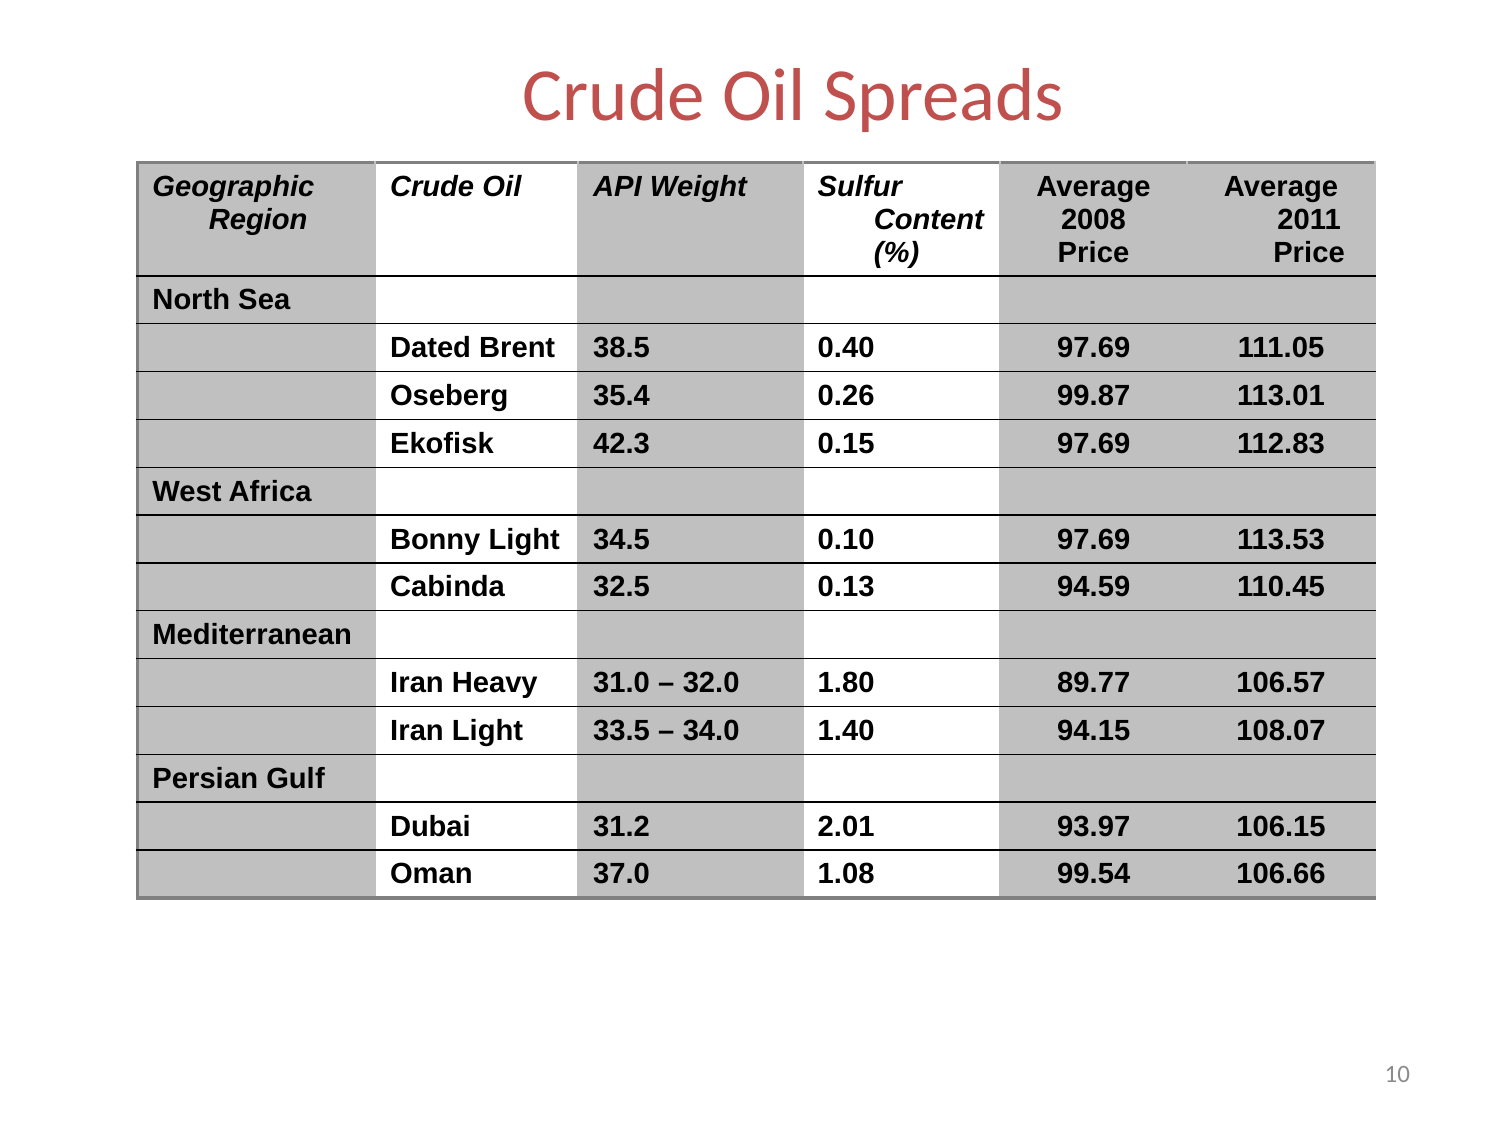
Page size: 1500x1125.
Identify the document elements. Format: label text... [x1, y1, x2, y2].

table_cell [1188, 755, 1374, 801]
table_cell [376, 611, 577, 658]
table_cell [139, 659, 374, 706]
table_cell Bonny Light [376, 516, 577, 562]
table_cell 1.40 [804, 707, 999, 754]
table_cell [579, 611, 802, 658]
table_cell North Sea [139, 277, 374, 323]
table_header Average 2011 Price [1188, 164, 1374, 275]
table_cell 99.54 [1001, 851, 1186, 896]
table_cell 108.07 [1188, 707, 1374, 754]
table_cell Dated Brent [376, 324, 577, 371]
table_cell 94.15 [1001, 707, 1186, 754]
table_cell 42.3 [579, 420, 802, 467]
table_cell 0.15 [804, 420, 999, 467]
table_cell 113.53 [1188, 516, 1374, 562]
table_cell 0.10 [804, 516, 999, 562]
table_cell [1001, 755, 1186, 801]
table_cell [376, 755, 577, 801]
title Crude Oil Spreads [237, 37, 1350, 143]
table_cell 89.77 [1001, 659, 1186, 706]
table_cell 0.13 [804, 564, 999, 610]
table_cell 99.87 [1001, 372, 1186, 419]
table_cell 32.5 [579, 564, 802, 610]
slide_number 10 [1074, 1042, 1425, 1103]
table_cell [139, 803, 374, 849]
table_cell 0.26 [804, 372, 999, 419]
table_header Crude Oil [376, 164, 577, 275]
table_cell West Africa [139, 468, 374, 514]
table_cell Oman [376, 851, 577, 896]
table_cell Mediterranean [139, 611, 374, 658]
table_cell Ekofisk [376, 420, 577, 467]
table_cell [579, 755, 802, 801]
table_cell 93.97 [1001, 803, 1186, 849]
table_cell 97.69 [1001, 420, 1186, 467]
table_cell 31.2 [579, 803, 802, 849]
table_cell 97.69 [1001, 324, 1186, 371]
table_cell 0.40 [804, 324, 999, 371]
table_cell [139, 851, 374, 896]
table_cell [1188, 468, 1374, 514]
table_cell Persian Gulf [139, 755, 374, 801]
table_cell [804, 277, 999, 323]
table_cell [139, 564, 374, 610]
table_cell 1.80 [804, 659, 999, 706]
table_cell [376, 468, 577, 514]
table_cell [139, 420, 374, 467]
table_cell 111.05 [1188, 324, 1374, 371]
table_header API Weight [579, 164, 802, 275]
table_cell 106.66 [1188, 851, 1374, 896]
table_cell [139, 324, 374, 371]
table_cell [139, 372, 374, 419]
table_cell 106.15 [1188, 803, 1374, 849]
table_cell 31.0 – 32.0 [579, 659, 802, 706]
table_cell [376, 277, 577, 323]
table_cell [804, 468, 999, 514]
table_cell Cabinda [376, 564, 577, 610]
table_cell Iran Light [376, 707, 577, 754]
table_cell 112.83 [1188, 420, 1374, 467]
table_cell Iran Heavy [376, 659, 577, 706]
table_header Sulfur Content (%) [804, 164, 999, 275]
table_cell [139, 707, 374, 754]
table_cell [579, 277, 802, 323]
table_cell 34.5 [579, 516, 802, 562]
table_cell 106.57 [1188, 659, 1374, 706]
table_cell 97.69 [1001, 516, 1186, 562]
table_cell 2.01 [804, 803, 999, 849]
table_cell Dubai [376, 803, 577, 849]
table_header Average 2008 Price [1001, 164, 1186, 275]
table_cell [1188, 611, 1374, 658]
table_cell [1188, 277, 1374, 323]
table_cell 35.4 [579, 372, 802, 419]
table_cell [1001, 468, 1186, 514]
table_cell 33.5 – 34.0 [579, 707, 802, 754]
table_cell [804, 755, 999, 801]
table_cell 110.45 [1188, 564, 1374, 610]
table_cell [804, 611, 999, 658]
table_header Geographic Region [139, 164, 374, 275]
table_cell 38.5 [579, 324, 802, 371]
table_cell Oseberg [376, 372, 577, 419]
table_cell 1.08 [804, 851, 999, 896]
table_cell [579, 468, 802, 514]
table_cell 37.0 [579, 851, 802, 896]
table_cell [1001, 611, 1186, 658]
table_cell 94.59 [1001, 564, 1186, 610]
table_cell [139, 516, 374, 562]
table_cell 113.01 [1188, 372, 1374, 419]
table_cell [1001, 277, 1186, 323]
